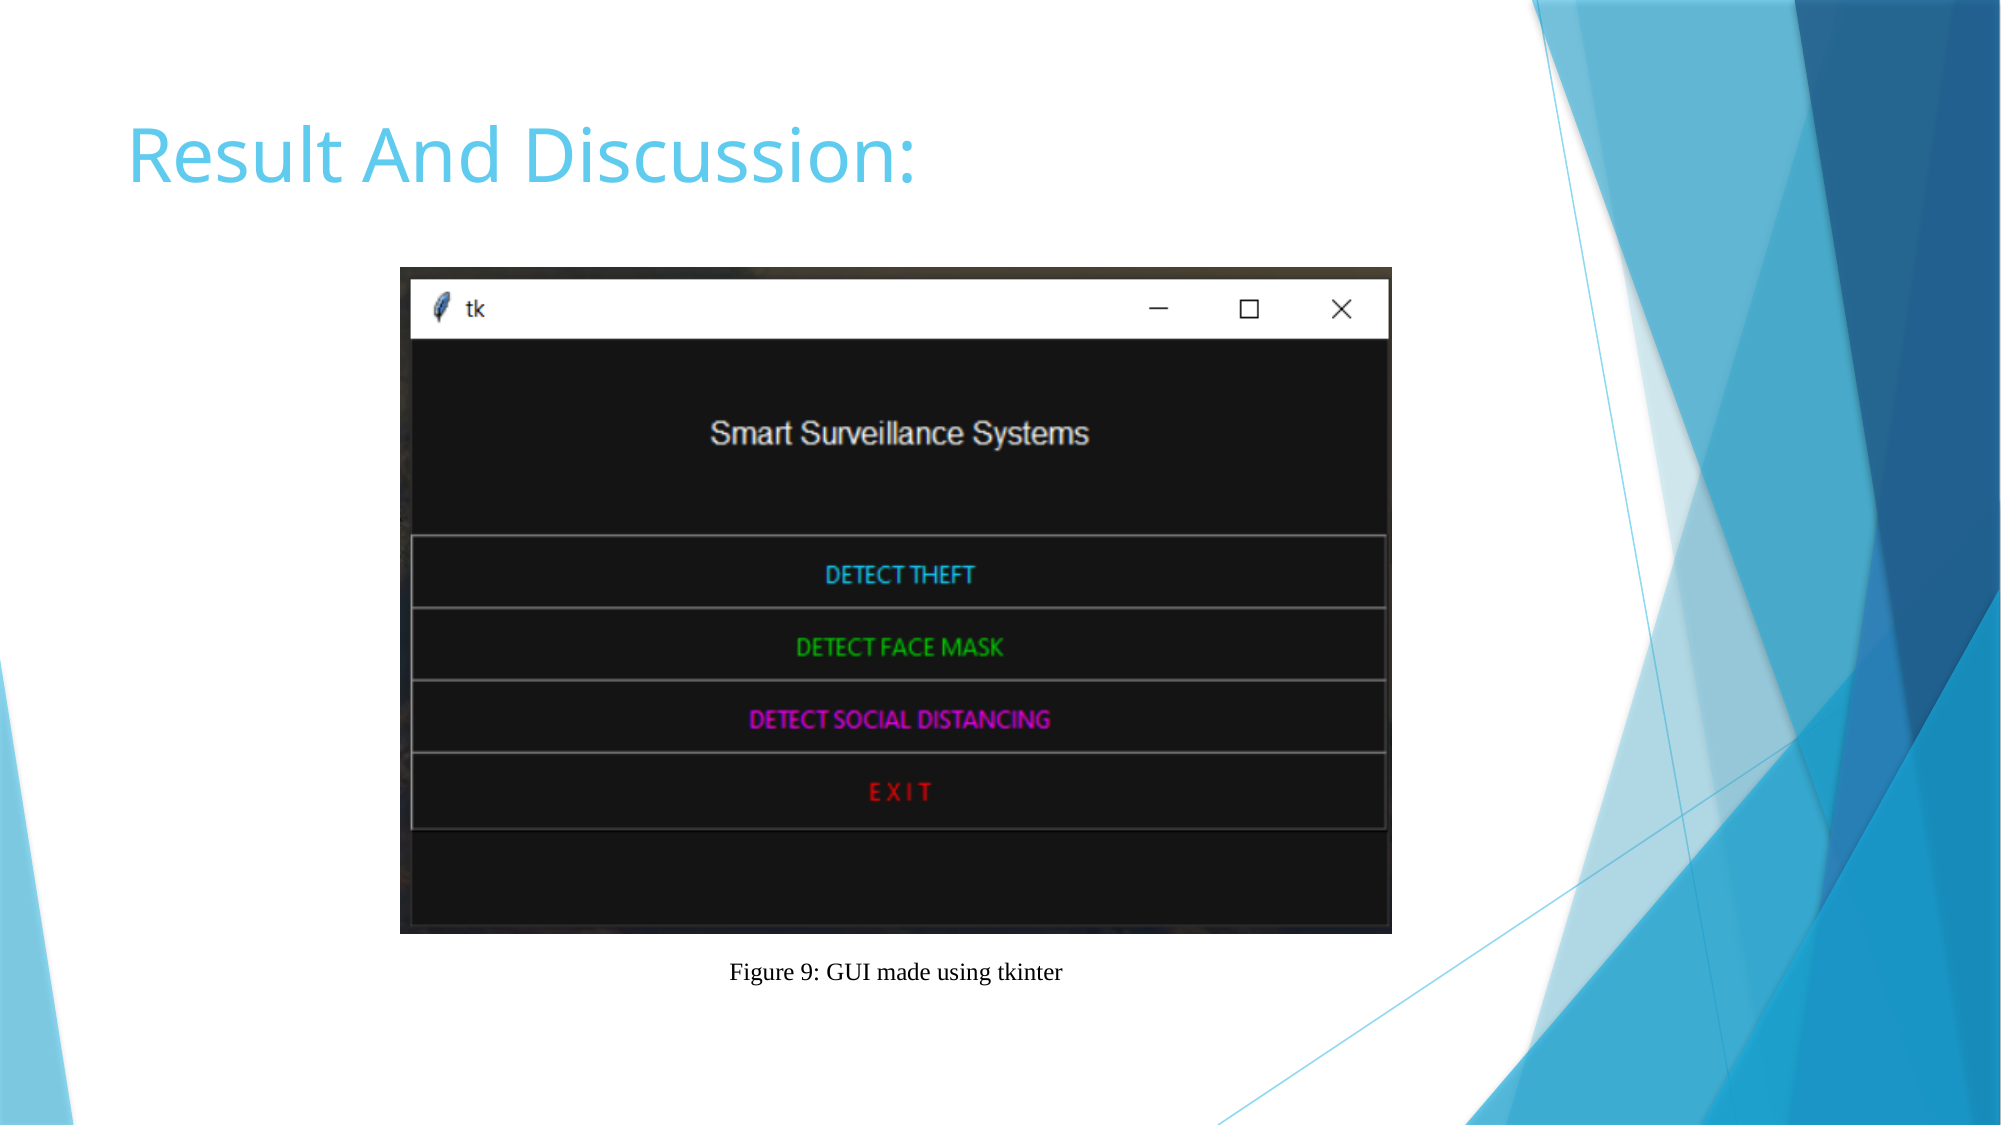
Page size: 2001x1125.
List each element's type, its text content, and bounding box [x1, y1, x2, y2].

title Result And Discussion: [111, 99, 1522, 317]
text_box Figure 9: GUI made using tkinter [635, 947, 1157, 993]
picture [400, 266, 1393, 934]
